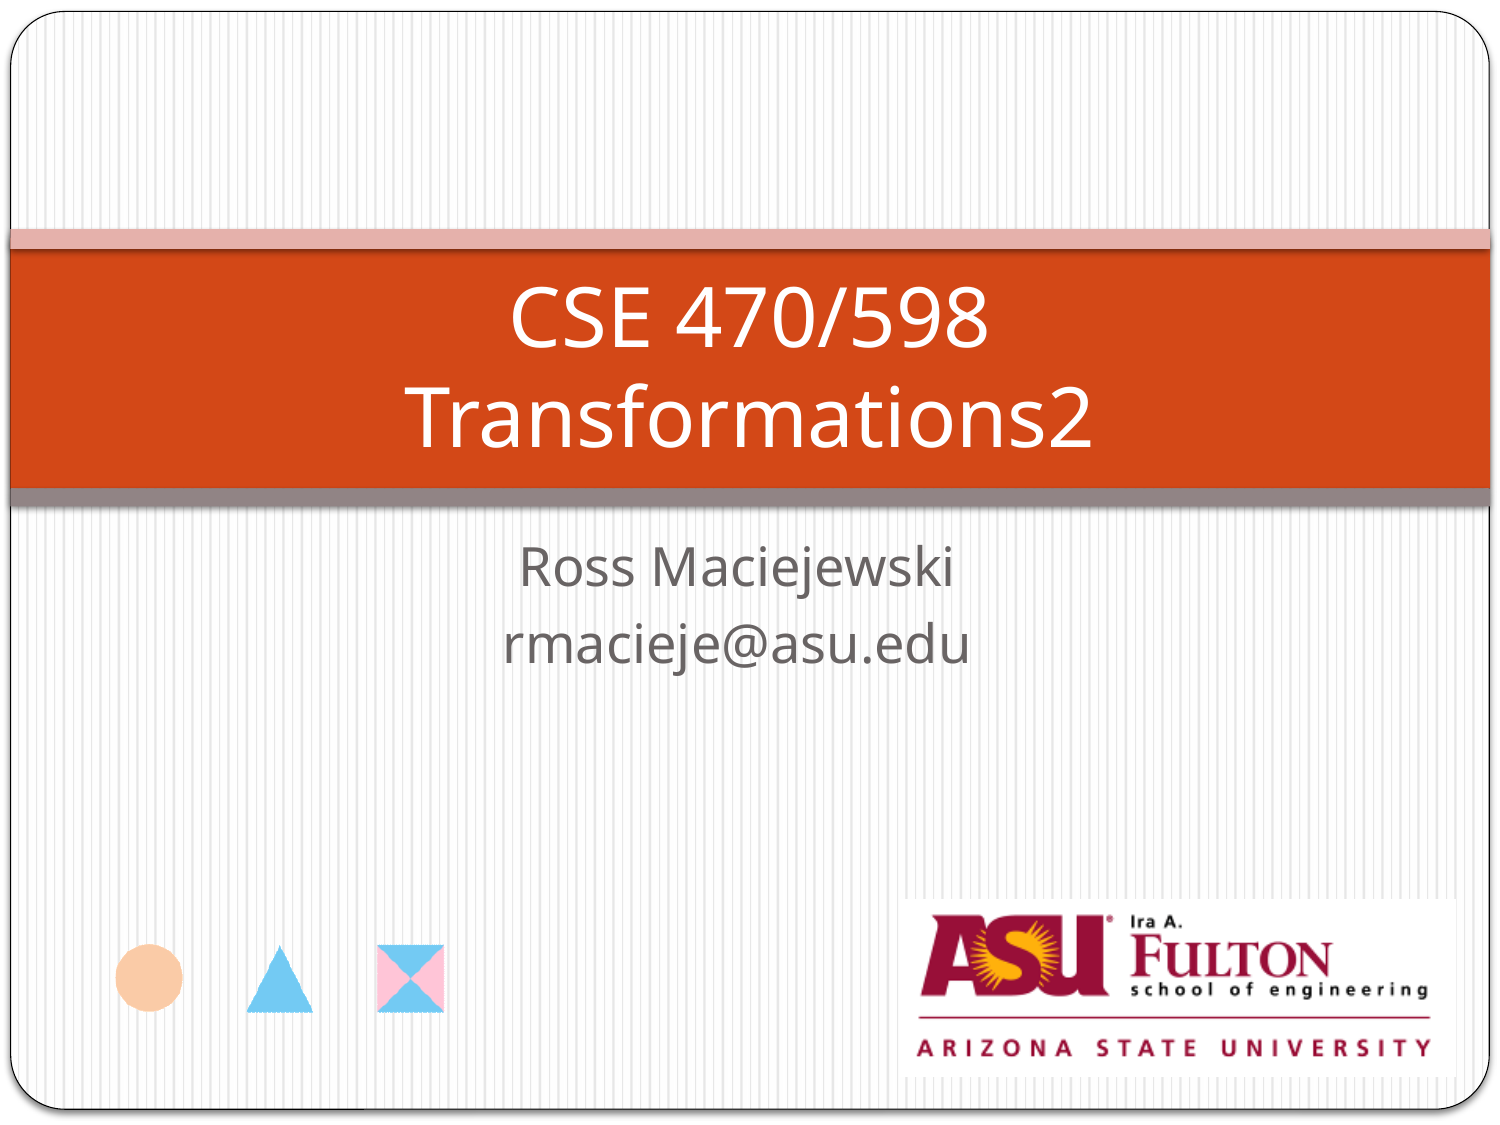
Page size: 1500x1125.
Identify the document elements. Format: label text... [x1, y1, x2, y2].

picture [899, 899, 1456, 1077]
title CSE 470/598 Transformations2 [75, 247, 1425, 489]
picture [49, 806, 508, 1125]
subtitle Ross Maciejewski rmacieje@asu.edu [212, 525, 1263, 788]
